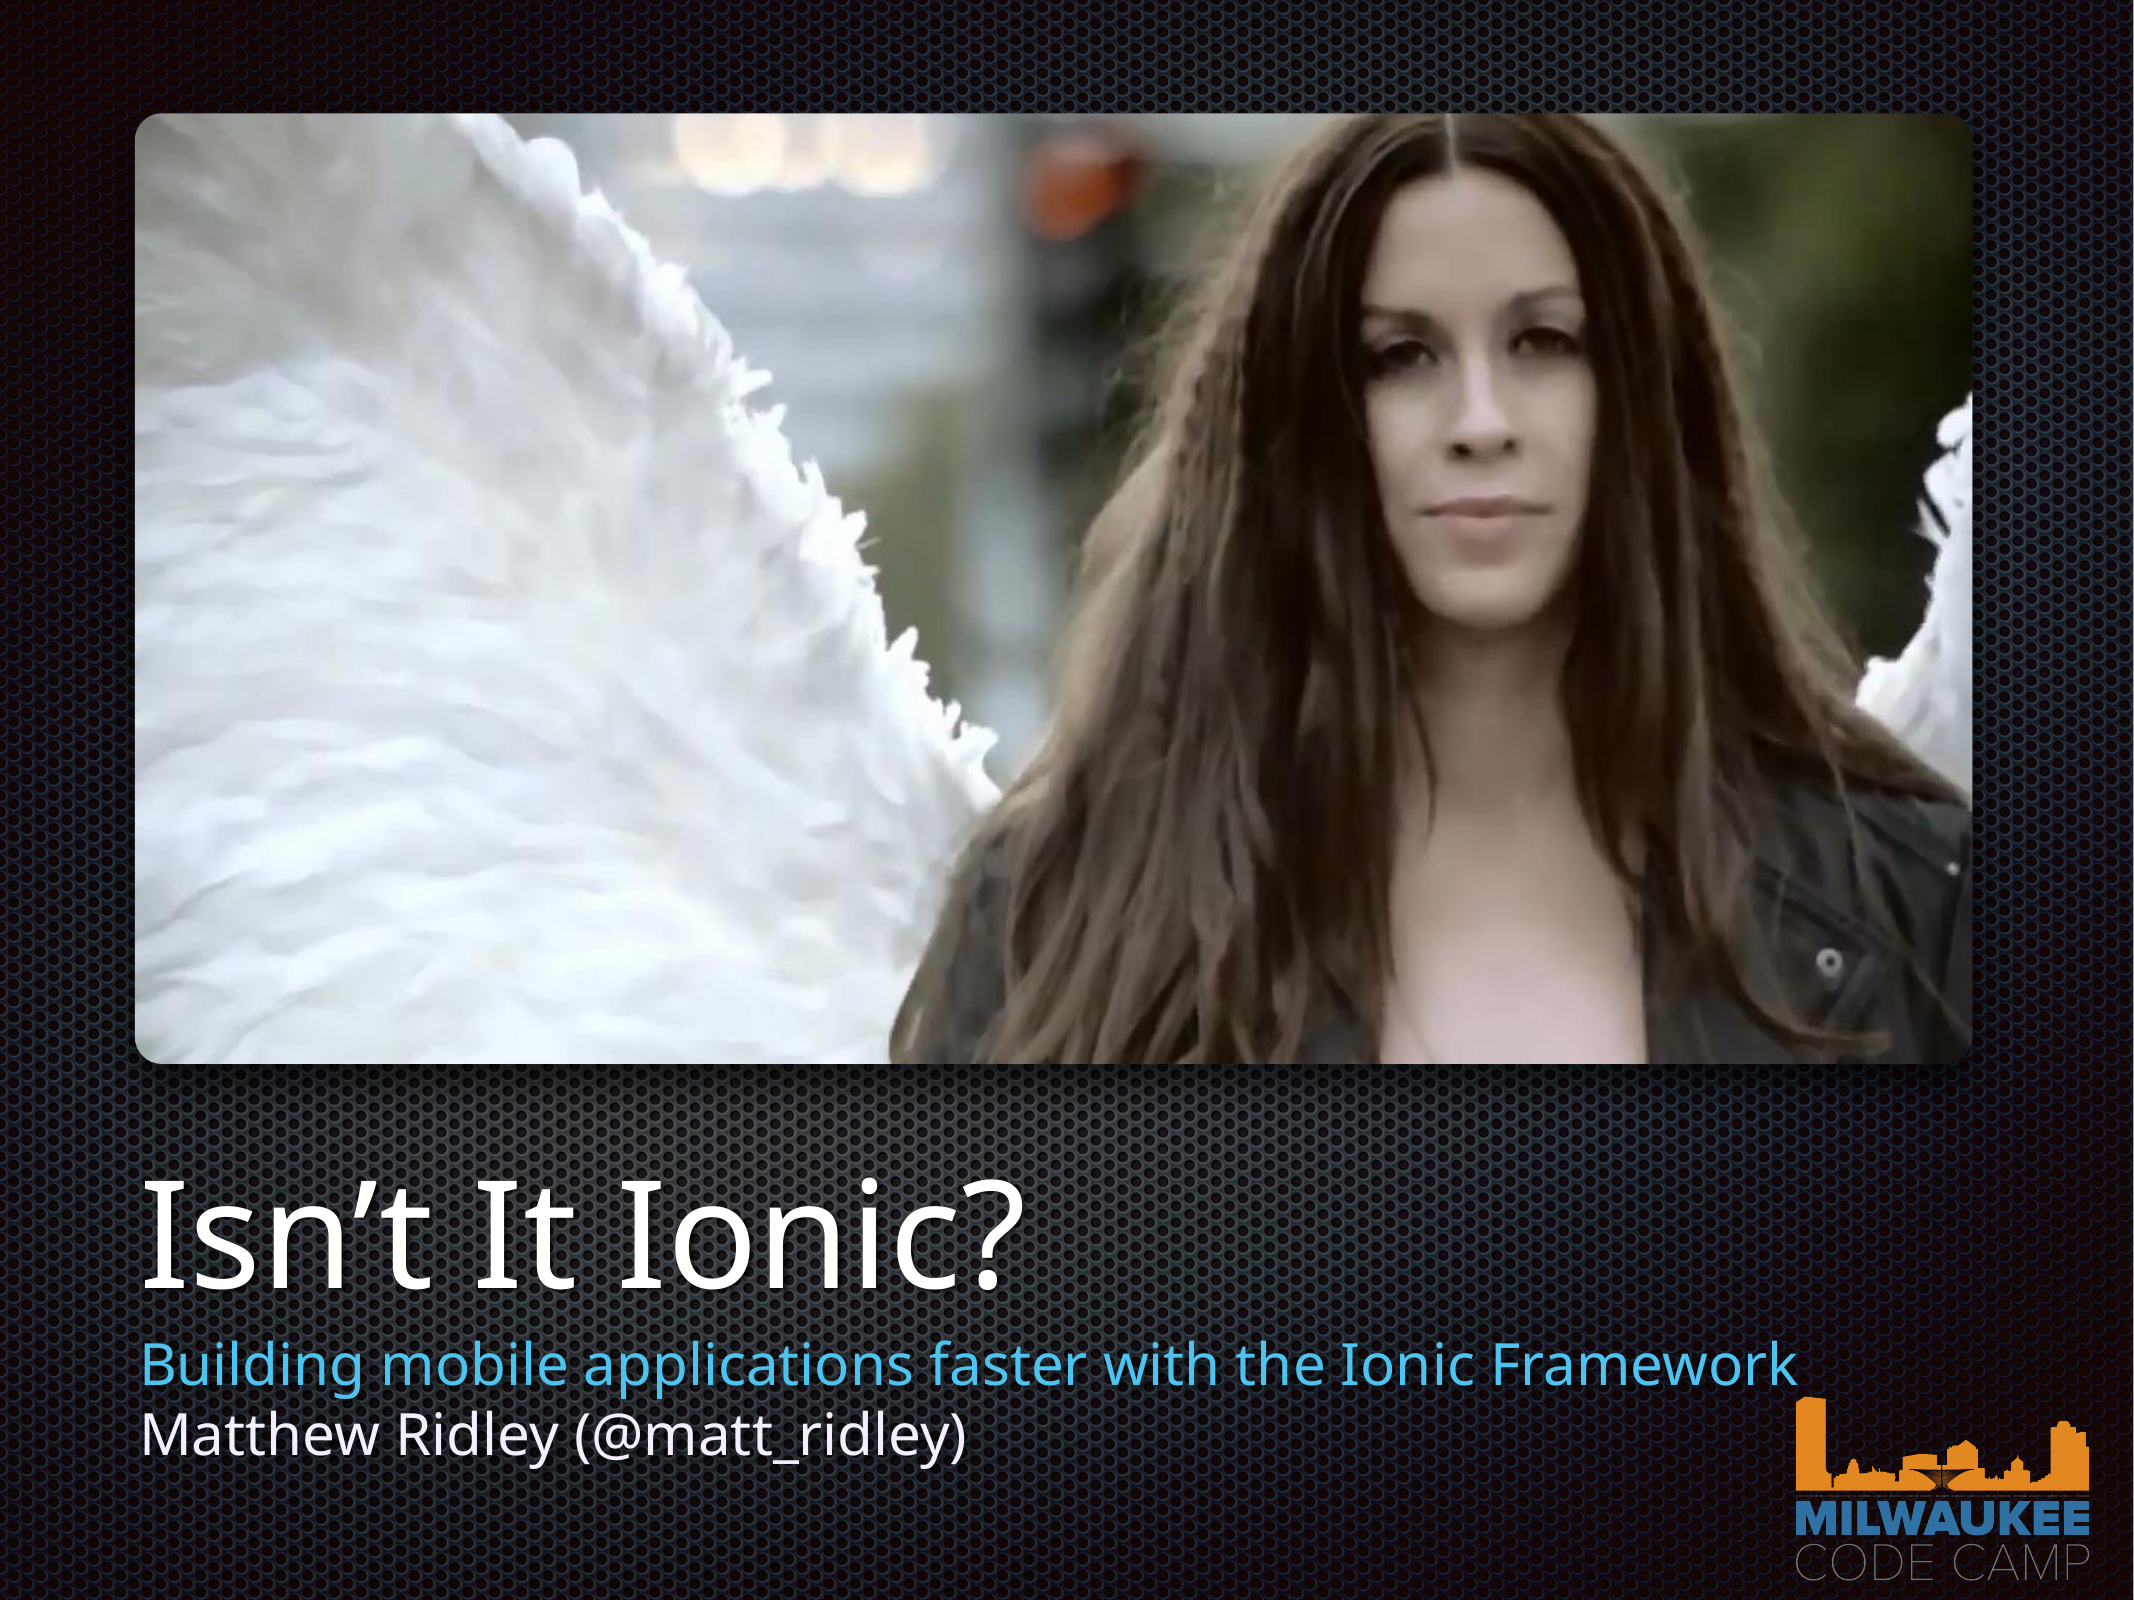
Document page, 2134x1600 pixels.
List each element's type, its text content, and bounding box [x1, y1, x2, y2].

title Isn’t It Ionic? [130, 751, 1411, 1318]
subtitle Building mobile applications faster with the Ionic Framework Matthew Ridley (@matt_ridley) [130, 1318, 2067, 1578]
picture [0, 0, 2134, 1600]
